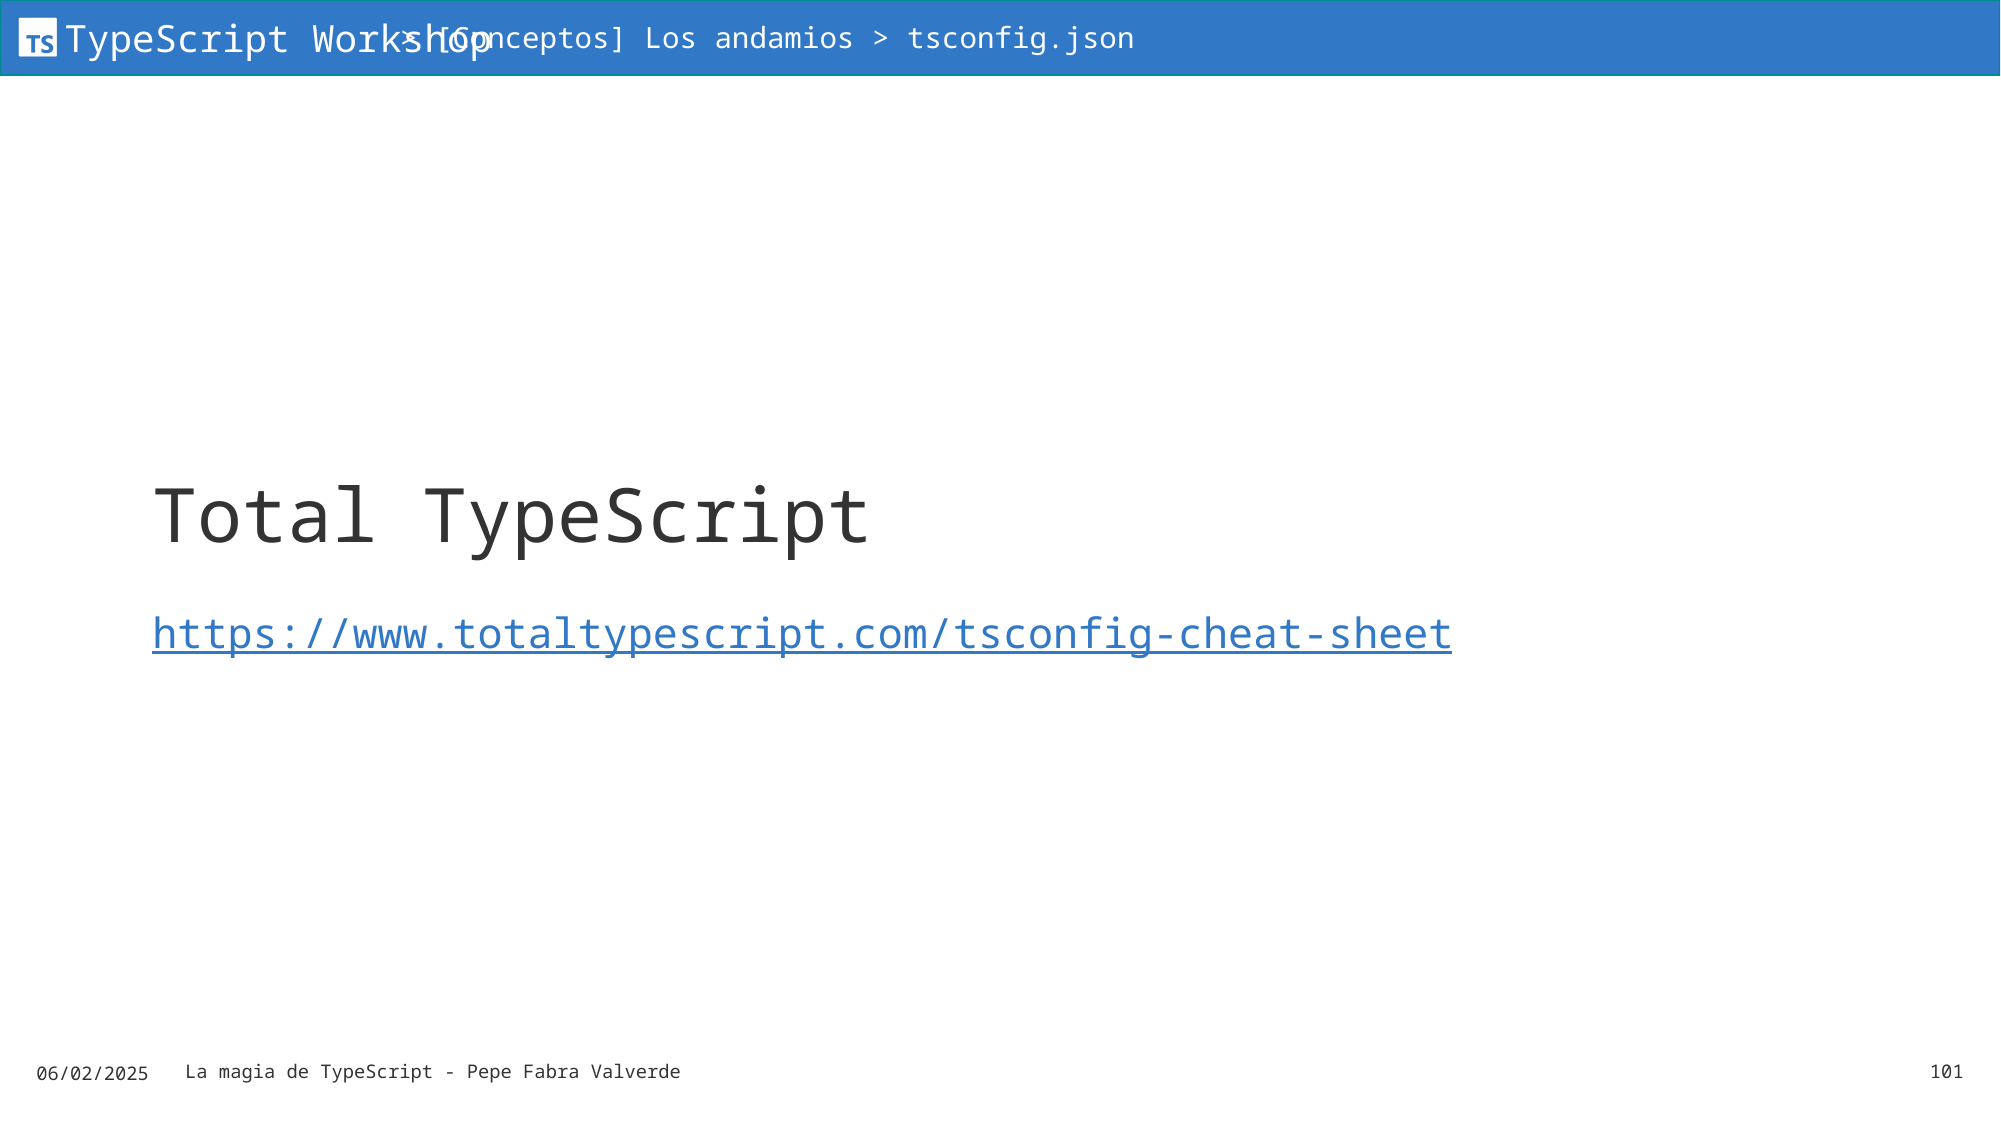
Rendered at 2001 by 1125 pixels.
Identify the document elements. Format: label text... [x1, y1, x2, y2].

slide_number 101 [1528, 1042, 1979, 1103]
text_box > [Conceptos] Los andamios > tsconfig.json [385, 11, 1886, 62]
picture [16, 15, 59, 59]
footer La magia de TypeScript - Pepe Fabra Valverde [170, 1042, 846, 1103]
title Total TypeScript [137, 171, 1863, 565]
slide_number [21, 1042, 165, 1103]
list https://www.totaltypescript.com/tsconfig-cheat-sheet [137, 593, 1863, 1015]
